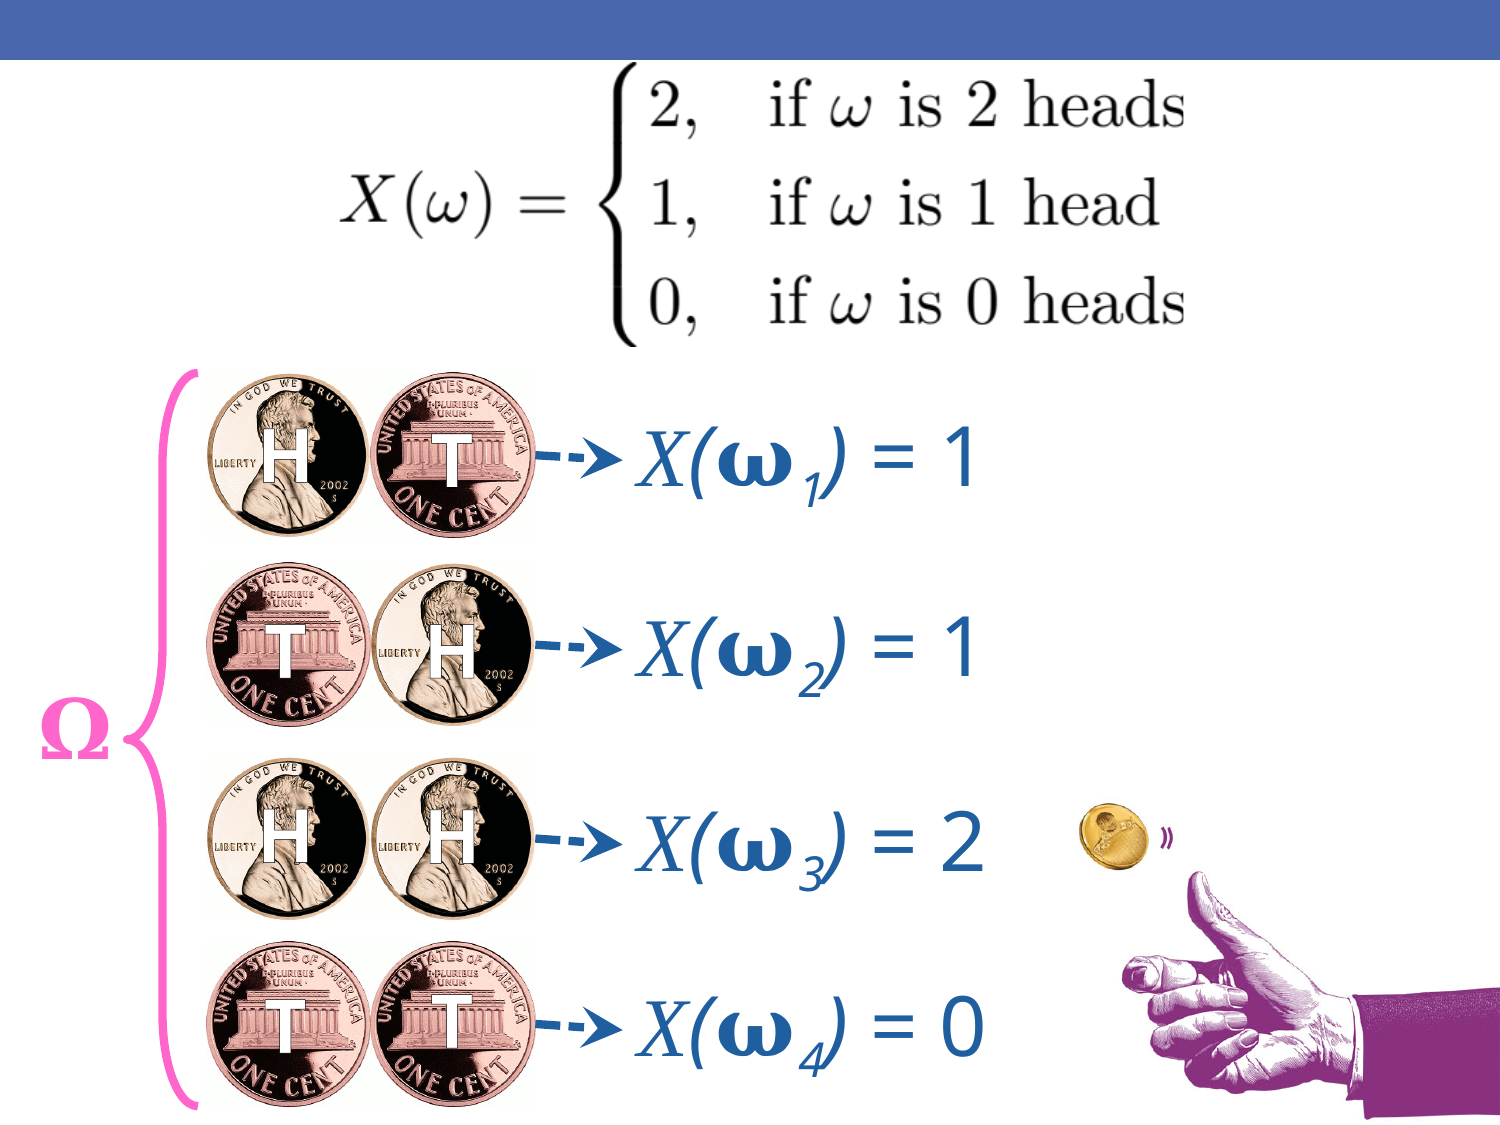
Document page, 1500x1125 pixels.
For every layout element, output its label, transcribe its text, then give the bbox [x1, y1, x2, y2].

picture [206, 941, 536, 1107]
text_box X(𝛚3) = 2 [622, 780, 1003, 909]
picture [206, 755, 536, 922]
text_box 𝛀 [20, 669, 130, 784]
picture [1010, 798, 1500, 1125]
text_box X(𝛚1) = 1 [622, 396, 1003, 525]
picture [206, 372, 536, 538]
text_box X(𝛚2) = 1 [622, 585, 1003, 715]
picture [206, 562, 536, 728]
text_box [130, 370, 199, 1109]
picture [339, 62, 1184, 347]
text_box X(𝛚4) = 0 [622, 965, 1003, 1095]
